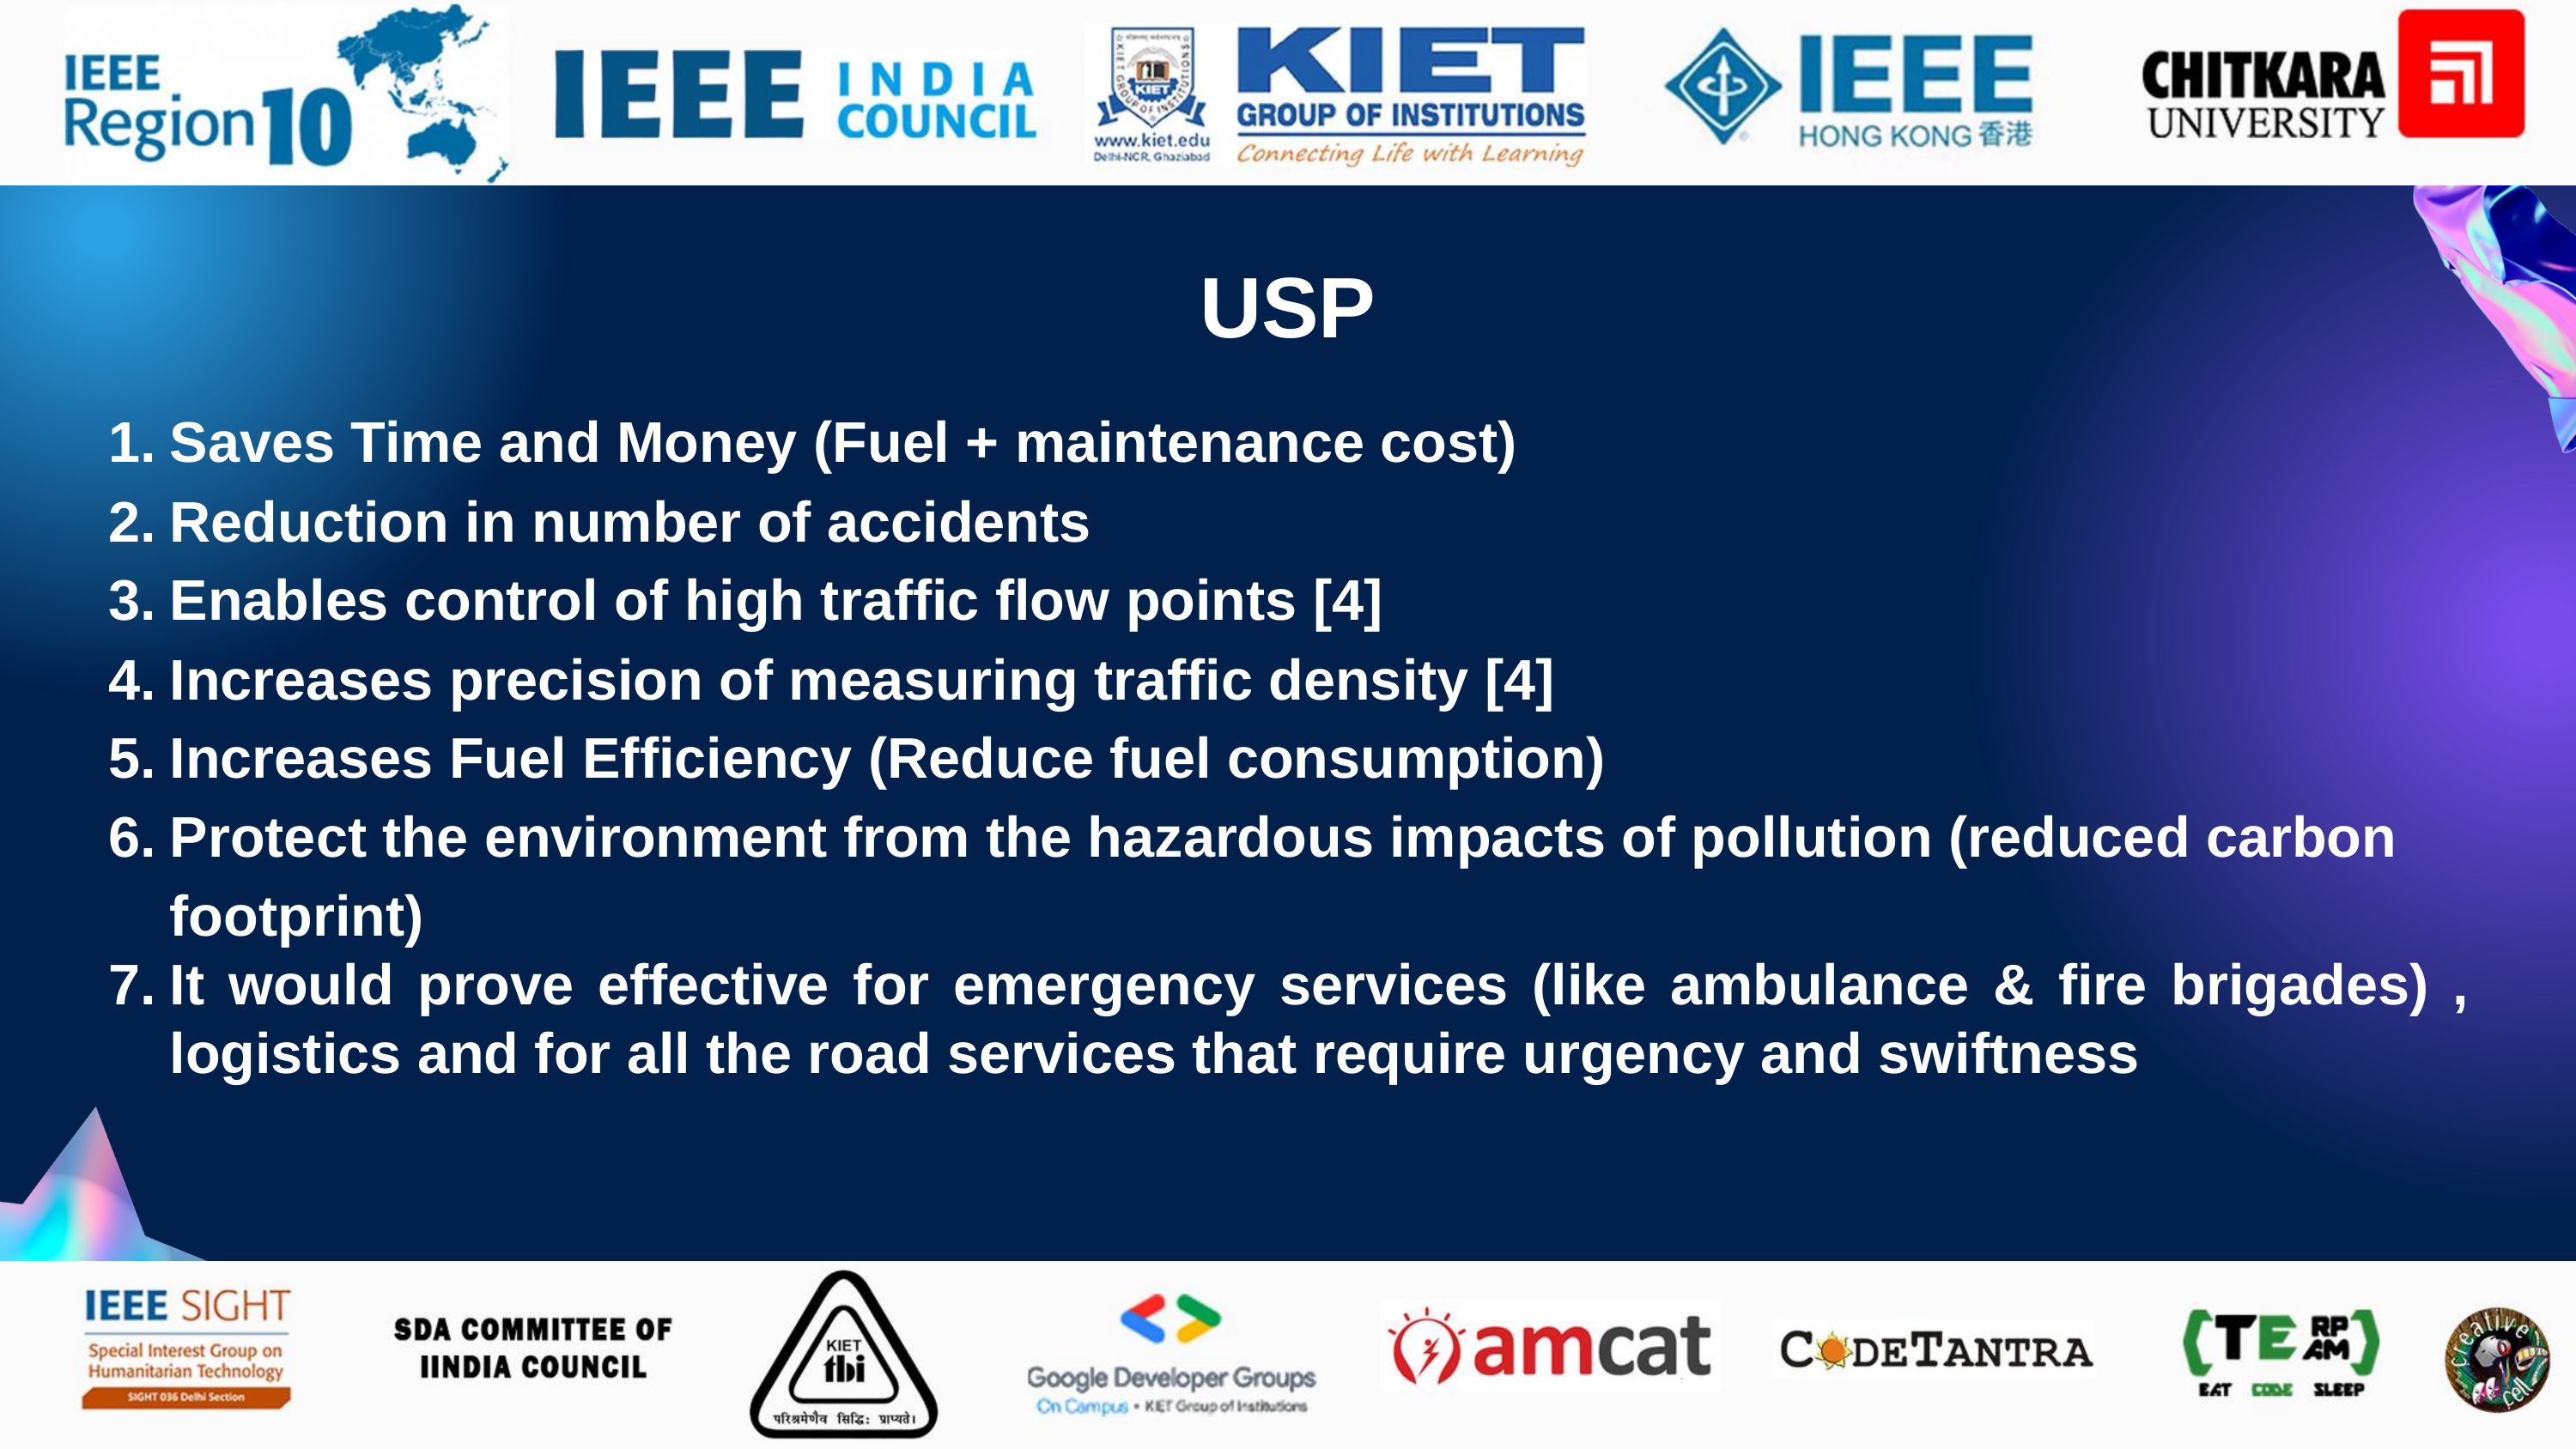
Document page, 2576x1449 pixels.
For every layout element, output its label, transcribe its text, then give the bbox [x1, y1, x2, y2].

text_box [0, 185, 615, 740]
text_box [0, 0, 2576, 185]
text_box [0, 1106, 269, 1261]
text_box [2413, 185, 2576, 453]
text_box Saves Time and Money (Fuel + maintenance cost) Reduction in number of accidents Enables control of high traffic flow points [4] Increases precision of measuring traffic density [4] Increases Fuel Efficiency (Reduce fuel consumption) Protect the environment from the hazardous impacts of pollution (reduced carbon footprint) It would prove effective for emergency services (like ambulance & fire brigades) , logistics and for all the road services that require urgency and swiftness [92, 382, 2484, 1098]
text_box [1912, 185, 2413, 382]
text_box [0, 1261, 2576, 1449]
text_box [1912, 453, 2576, 1261]
text_box USP [1057, 210, 1519, 355]
